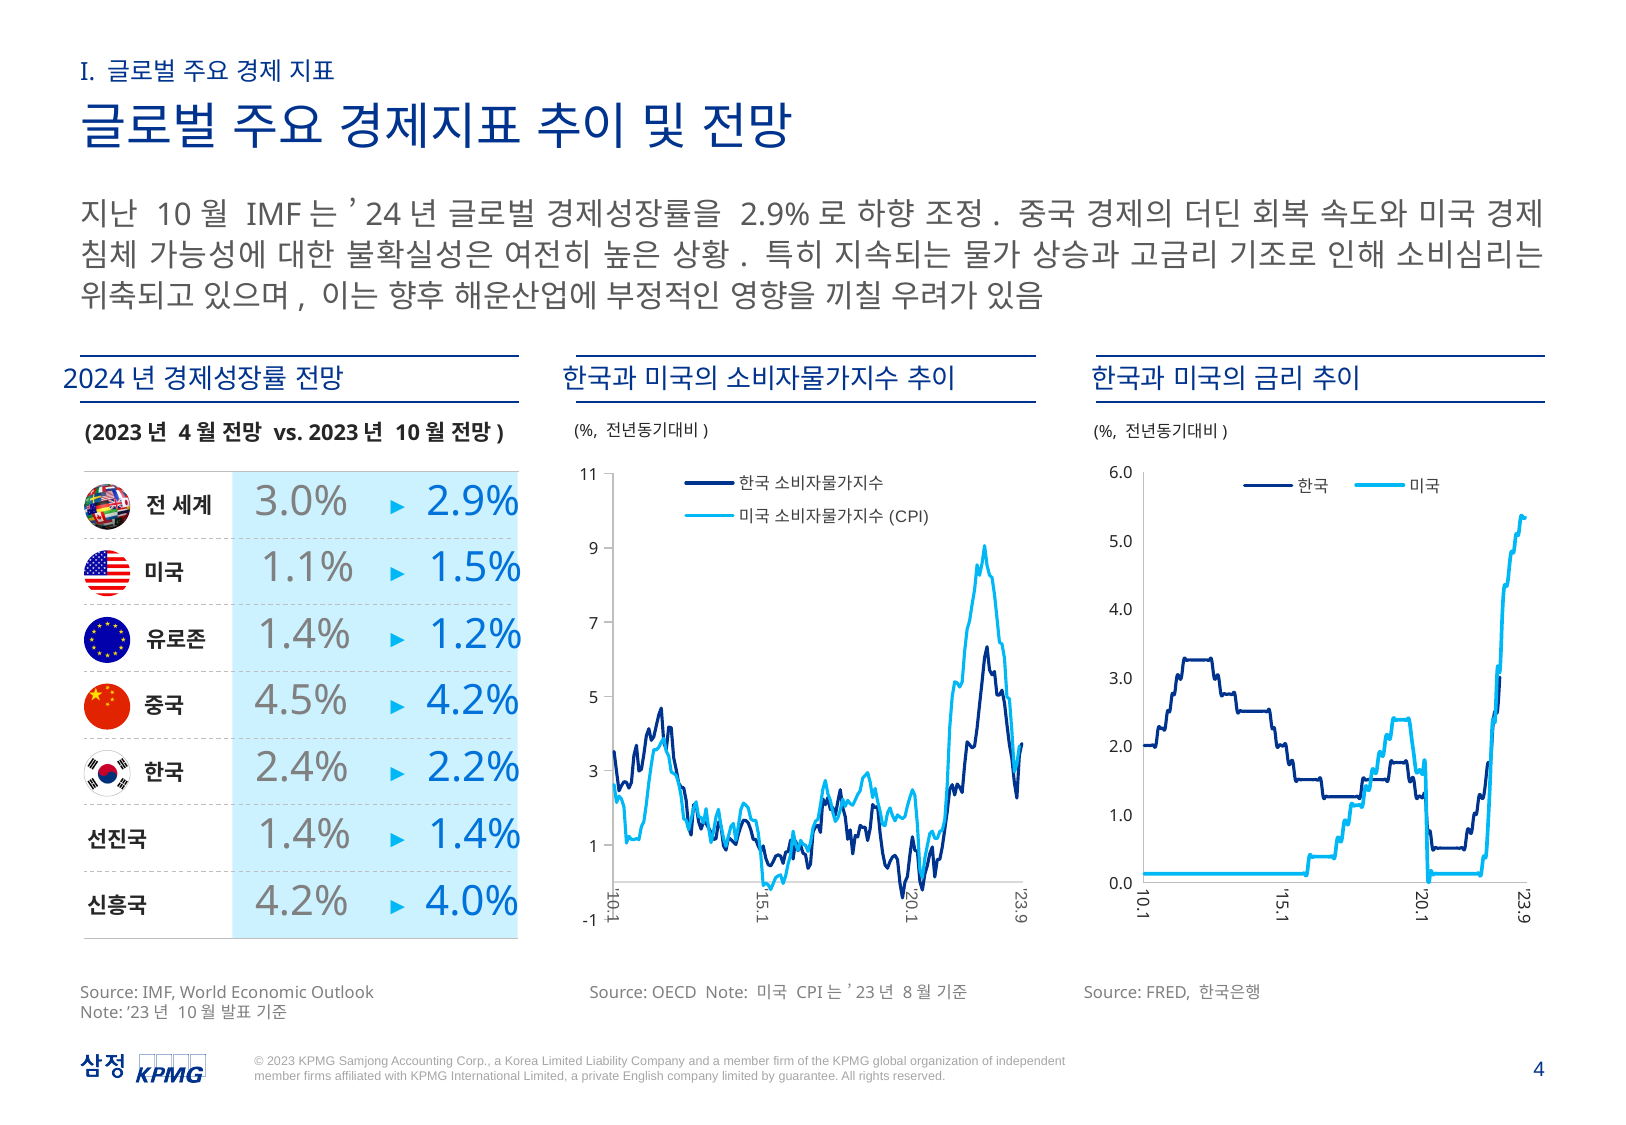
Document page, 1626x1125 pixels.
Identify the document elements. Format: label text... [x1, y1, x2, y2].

list I. 글로벌 주요 경제 지표 [80, 54, 1545, 85]
picture [80, 1054, 206, 1083]
text_box (2023년 4월 전망 vs. 2023년 10월 전망) [84, 418, 510, 445]
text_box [79, 355, 520, 402]
text_box Source: IMF, World Economic Outlook Note: ’23년 10월 발표 기준 [80, 970, 515, 1023]
list 글로벌 주요 경제지표 추이 및 전망 [80, 101, 1545, 155]
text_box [575, 355, 1036, 402]
text_box Source: FRED, 한국은행 [1083, 970, 1099, 1003]
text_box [1094, 355, 1545, 402]
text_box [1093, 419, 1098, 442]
chart [575, 409, 1071, 1049]
chart [1101, 417, 1582, 999]
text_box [83, 469, 520, 939]
list 지난 10월 IMF는 ’24년 글로벌 경제성장률을 2.9%로 하향 조정. 중국 경제의 더딘 회복 속도와 미국 경제 침체 가능성에 대한 불확실성은 여전히 높은 상황. 특히 지속되는 물가 상승과 고금리 기조로 인해 소비심리는 위축되고 있으며, 이는 향후 해운산업에 부정적인 영향을 끼칠 우려가 있음 [80, 190, 1545, 333]
